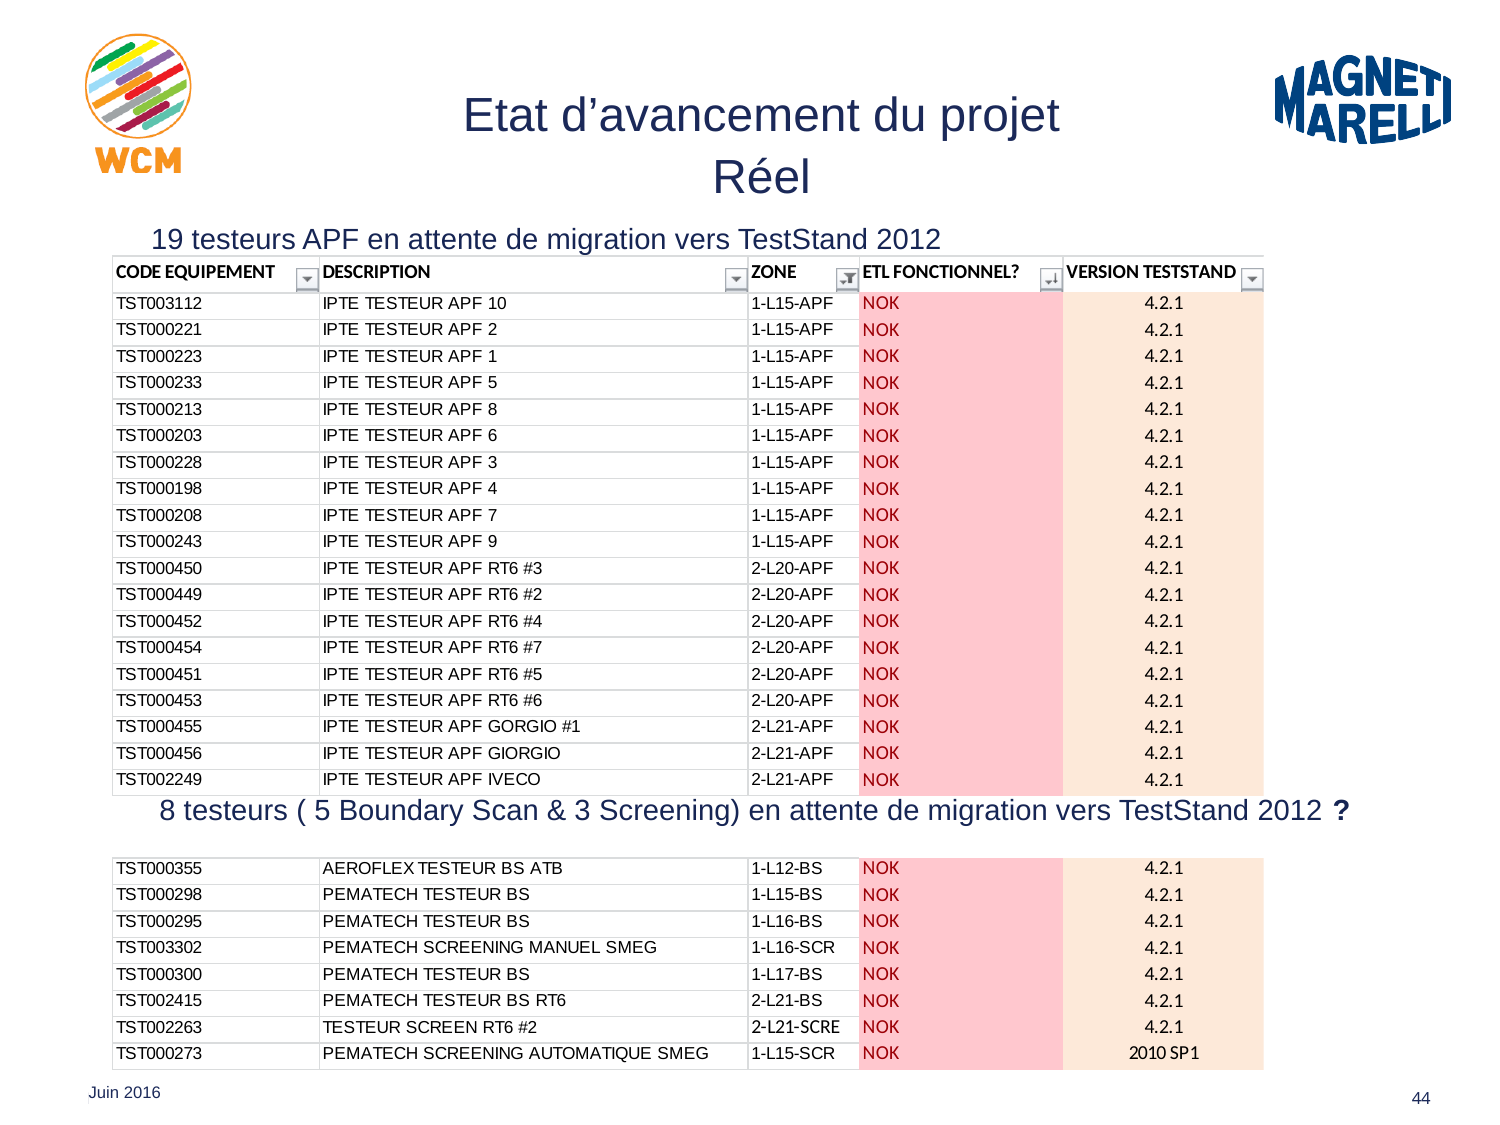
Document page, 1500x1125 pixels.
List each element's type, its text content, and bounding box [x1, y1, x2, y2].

list 19 testeurs APF en attente de migration vers TestStand 2012 8 testeurs ( 5 Boundary Scan & 3 Screening) en attente de migration vers TestStand 2012 ? [88, 219, 1438, 1013]
picture [1275, 11, 1451, 188]
picture [111, 857, 1266, 1071]
slide_number 44 [1396, 1079, 1463, 1118]
title Etat d’avancement du projet Réel [289, 78, 1235, 220]
picture [111, 255, 1266, 797]
picture [53, 31, 231, 173]
footer Juin 2016 [88, 1082, 183, 1115]
